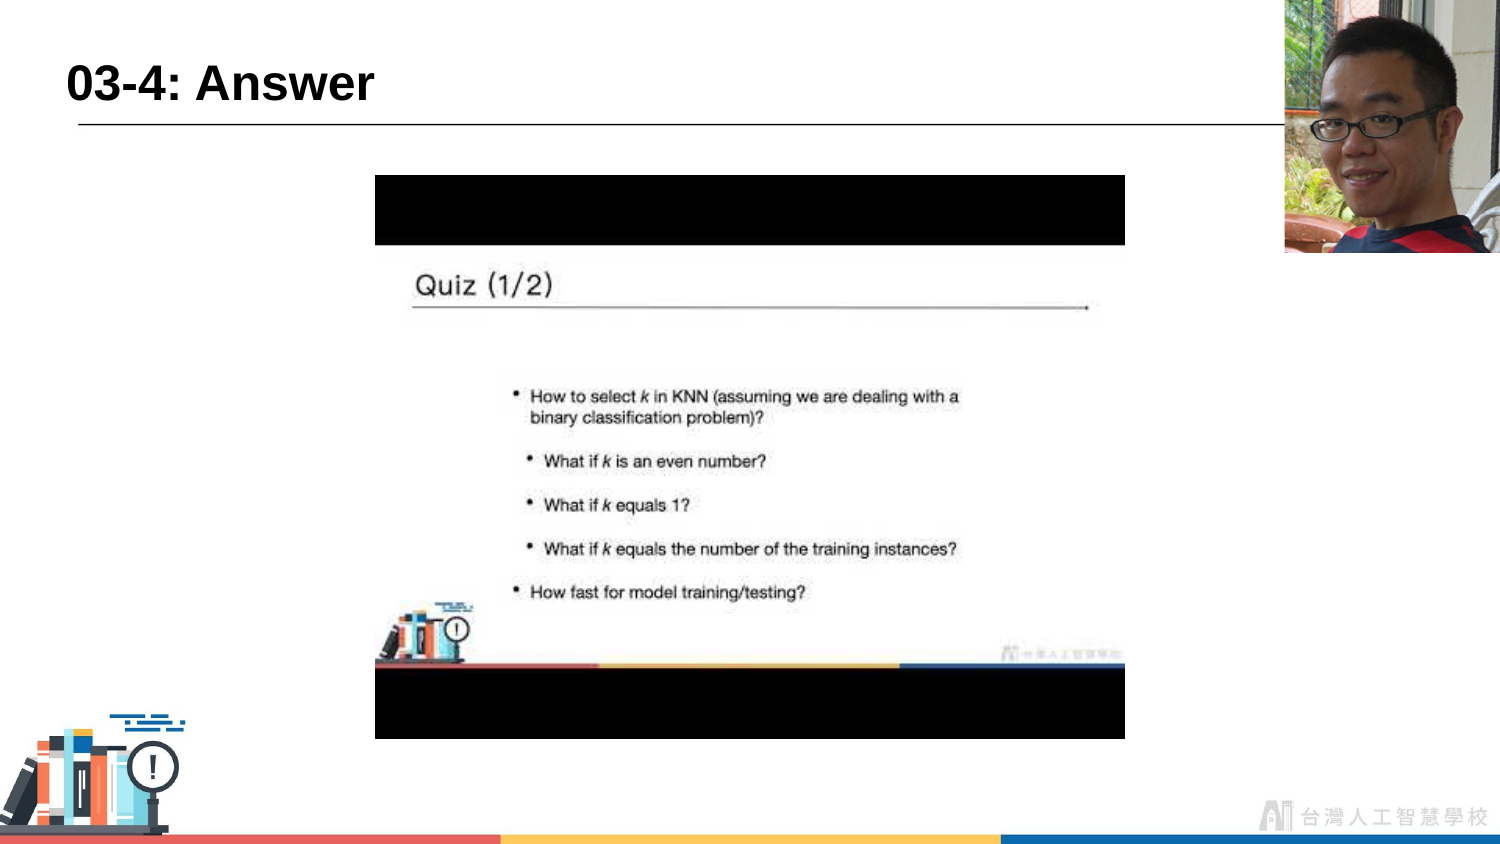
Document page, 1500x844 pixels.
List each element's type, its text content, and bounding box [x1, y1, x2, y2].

title 03-4: Answer [51, 29, 1279, 124]
picture [0, 0, 1500, 844]
